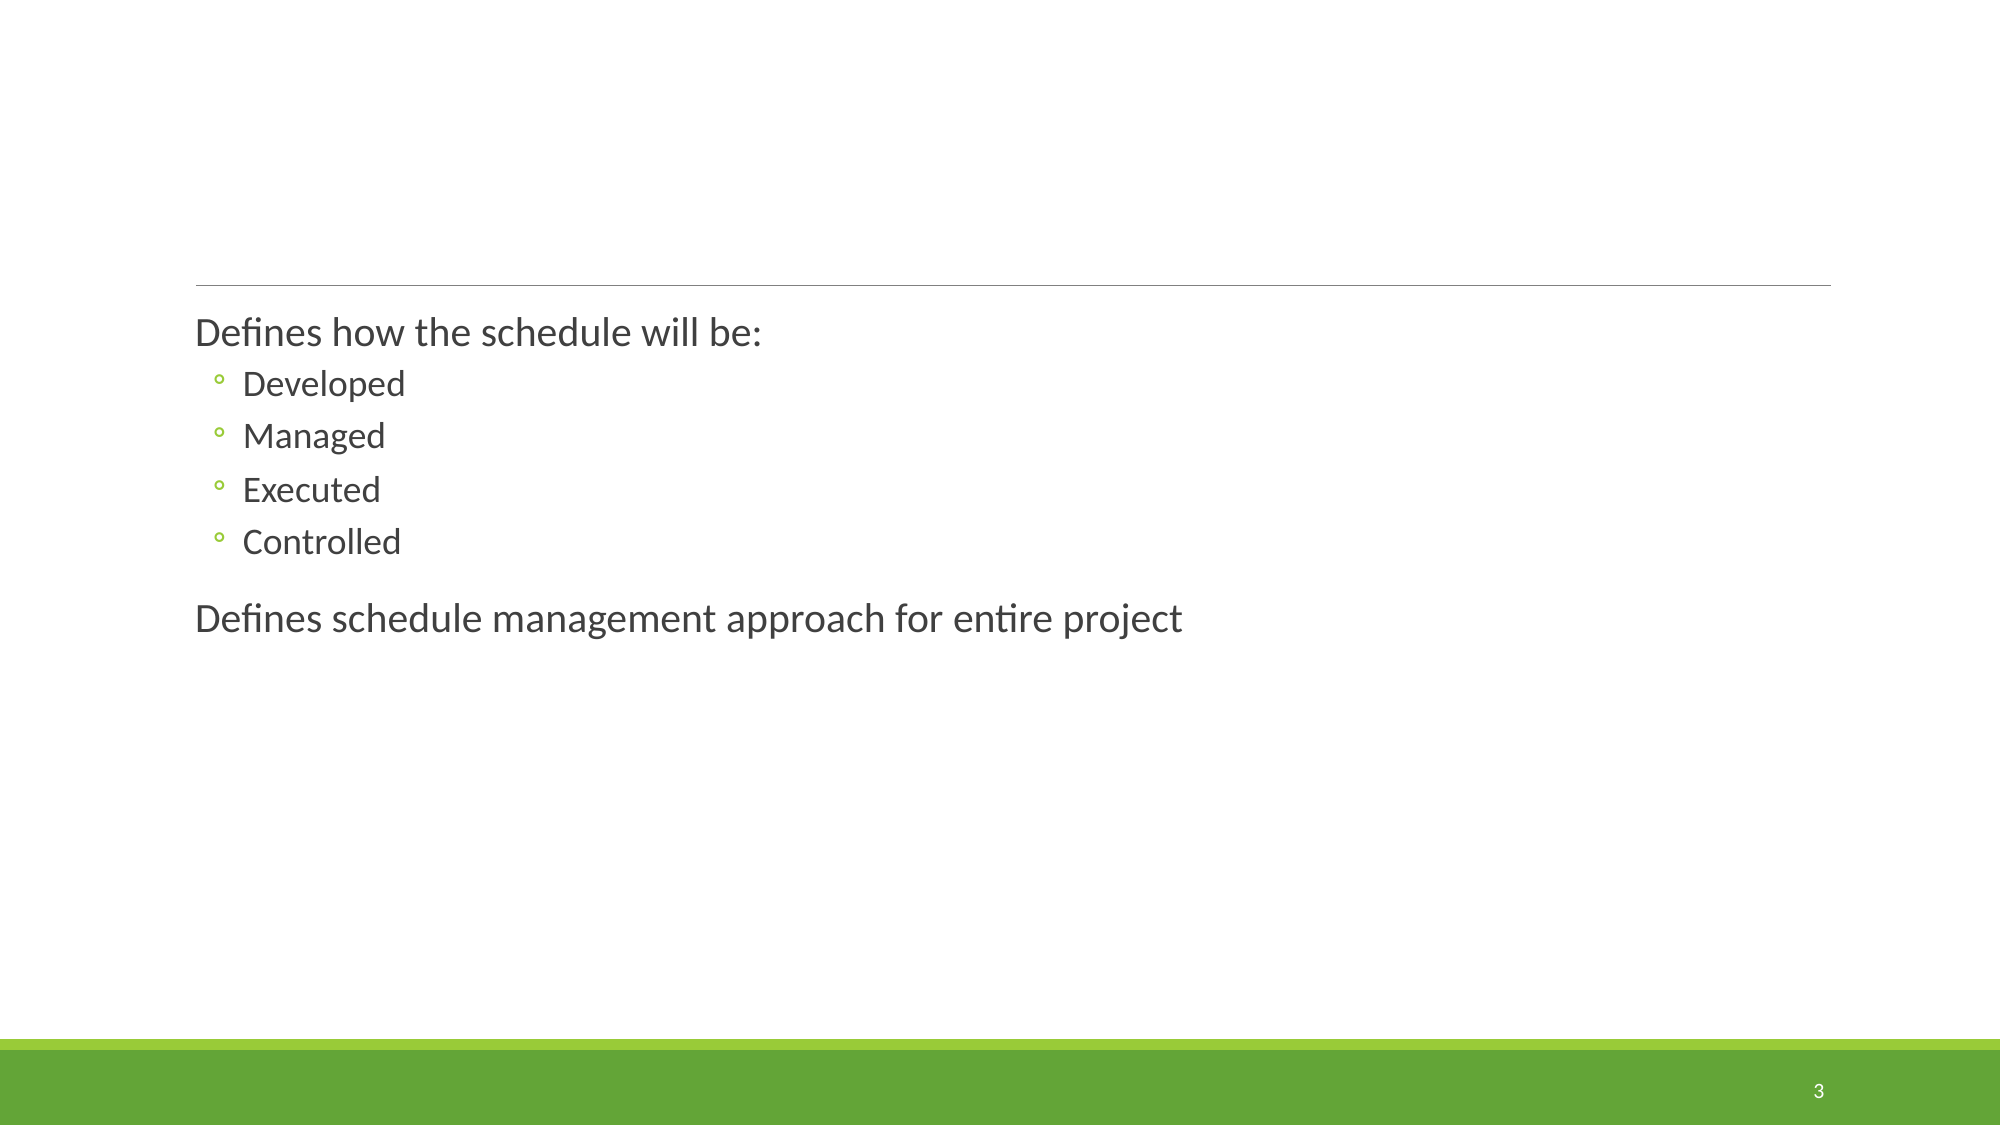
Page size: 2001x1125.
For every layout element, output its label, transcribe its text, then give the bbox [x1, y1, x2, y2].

slide_number 3 [1624, 1059, 1840, 1120]
list Defines how the schedule will be: Developed Managed Executed Controlled Defines schedule management approach for entire project [180, 302, 1830, 963]
